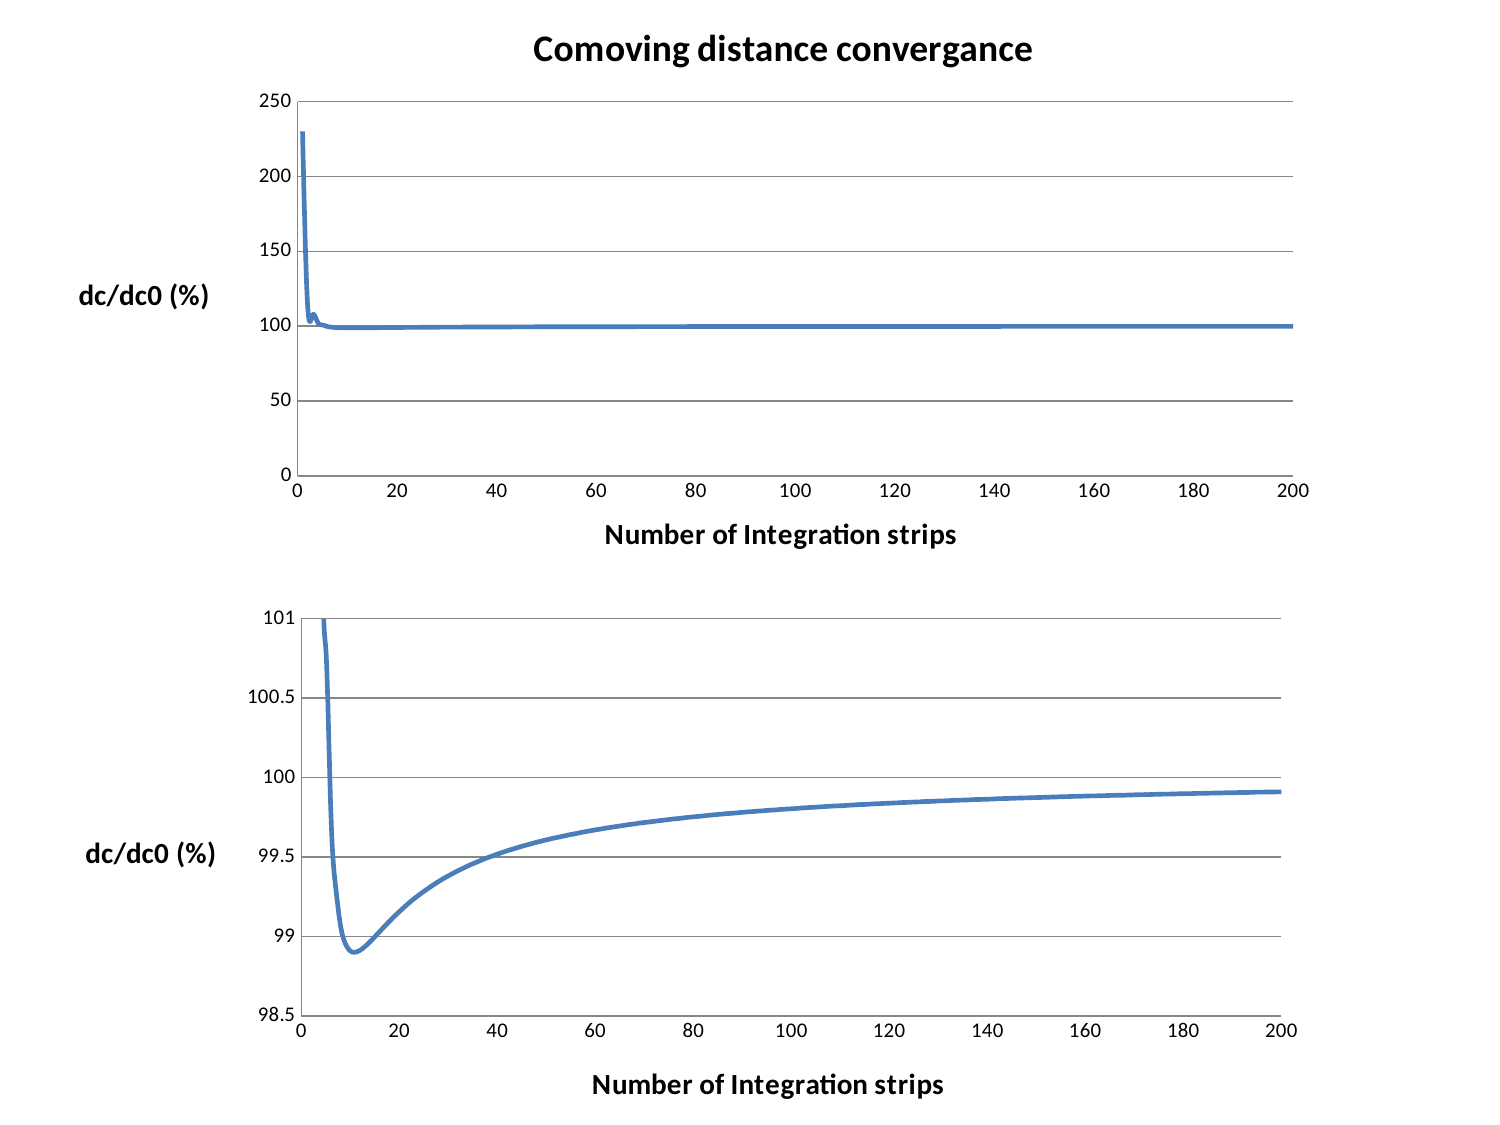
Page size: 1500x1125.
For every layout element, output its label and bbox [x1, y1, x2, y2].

chart [64, 0, 1336, 587]
chart [52, 597, 1324, 1125]
